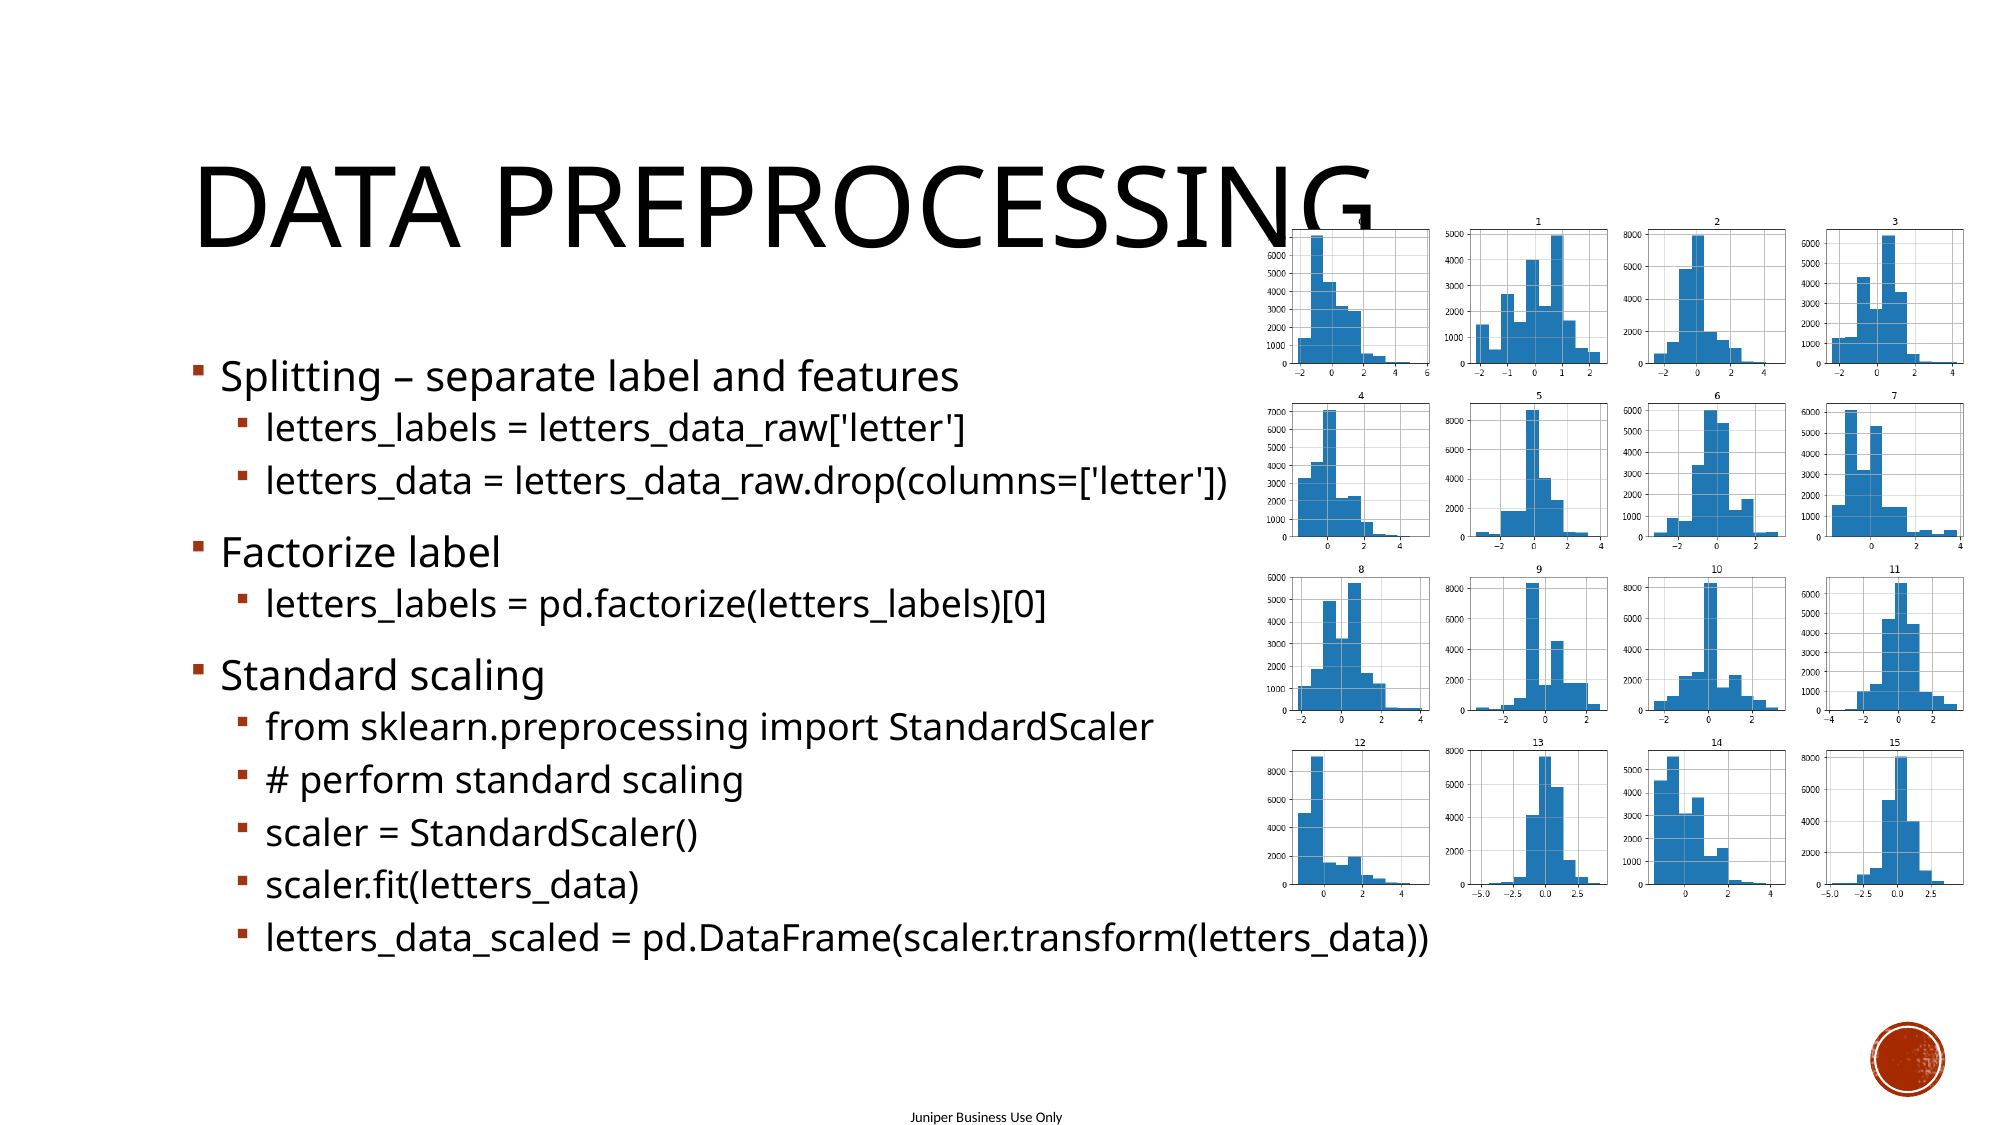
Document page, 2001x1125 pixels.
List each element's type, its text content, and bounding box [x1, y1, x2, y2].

list Splitting – separate label and features letters_labels = letters_data_raw['letter'] letters_data = letters_data_raw.drop(columns=['letter']) Factorize label letters_labels = pd.factorize(letters_labels)[0] Standard scaling from sklearn.preprocessing import StandardScaler # perform standard scaling scaler = StandardScaler() scaler.fit(letters_data) letters_data_scaled = pd.DataFrame(scaler.transform(letters_data)) [175, 348, 1826, 1013]
picture [1260, 211, 1968, 903]
title Data preprocessing [175, 79, 1826, 344]
